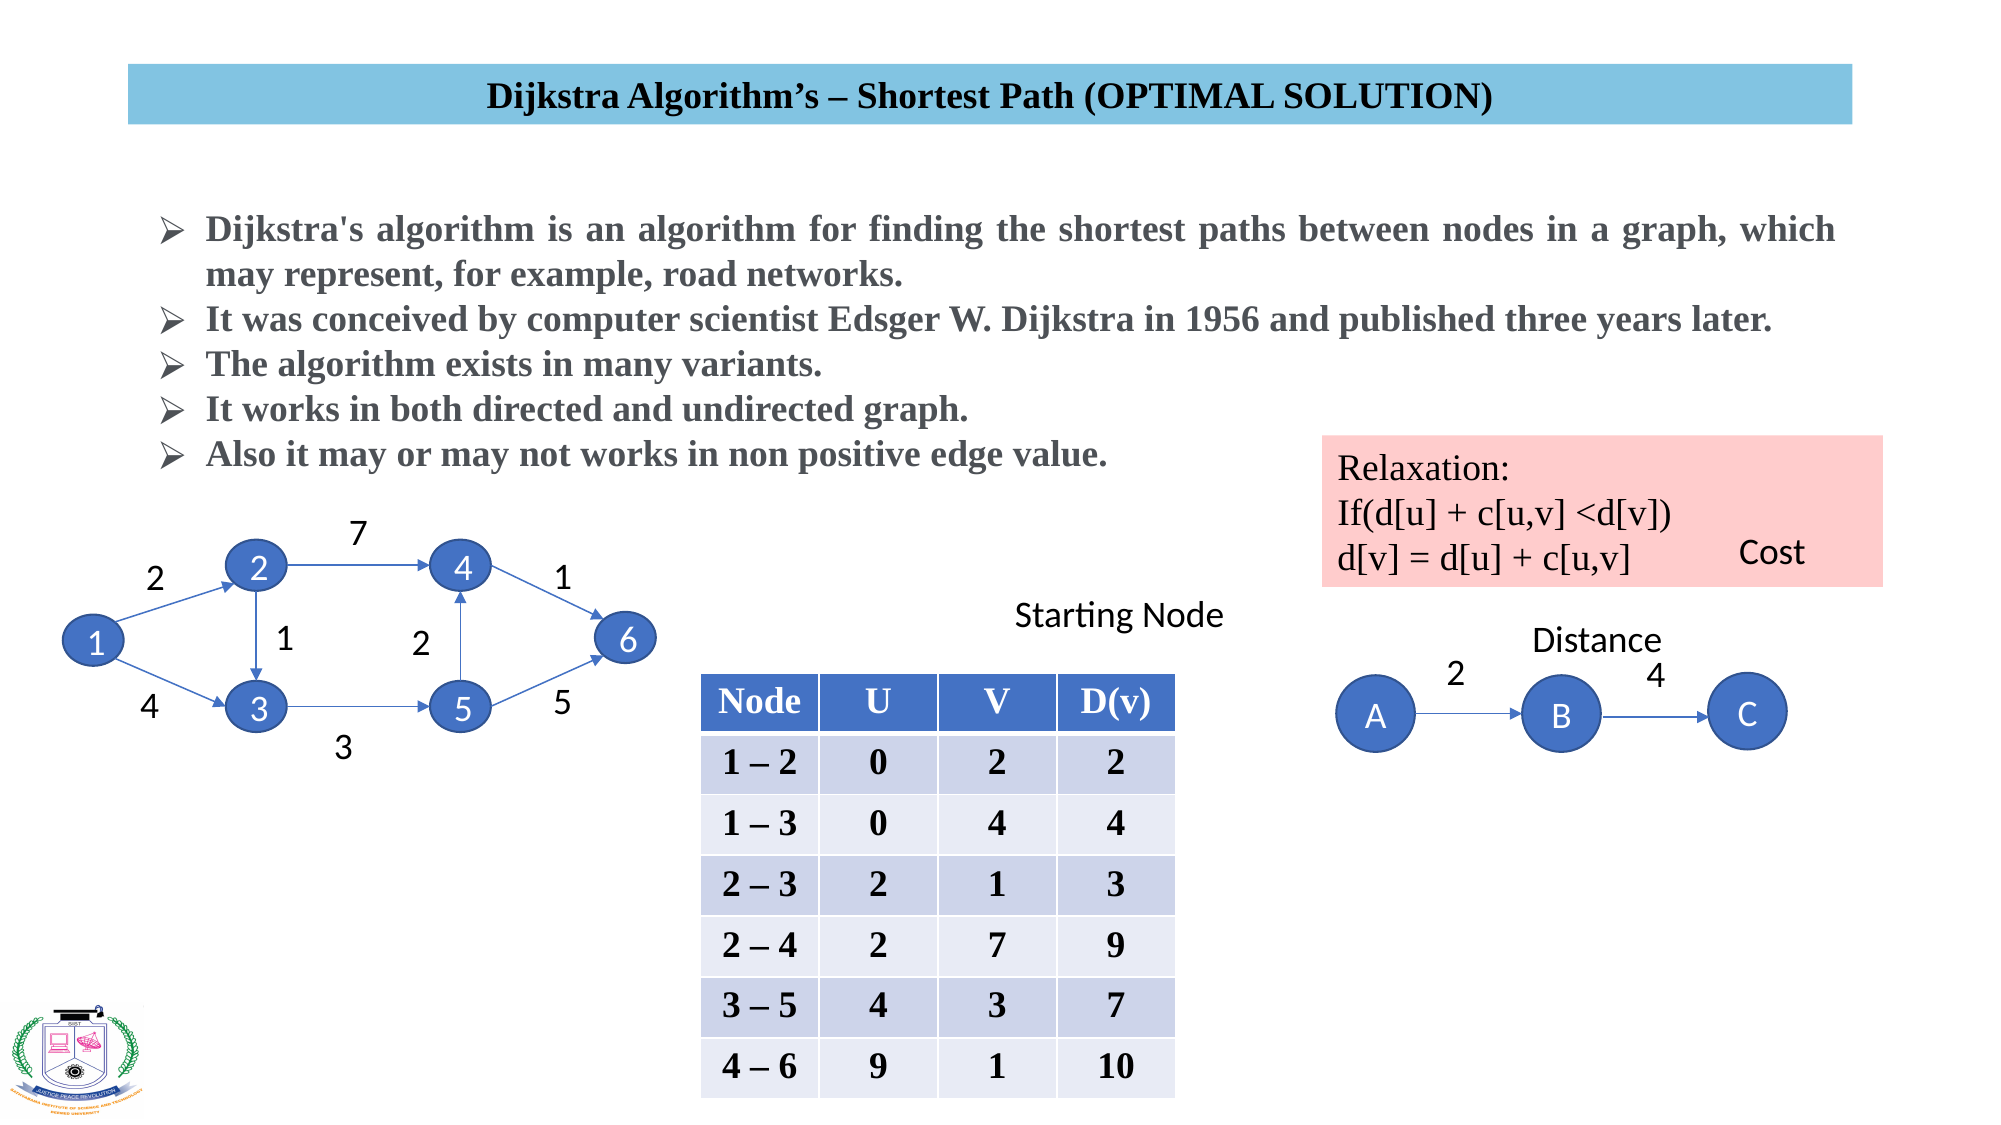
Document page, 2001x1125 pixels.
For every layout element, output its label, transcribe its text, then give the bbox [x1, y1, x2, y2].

text_box 2 [1416, 646, 1496, 695]
table_cell 3 – 5 [701, 978, 818, 1037]
table_cell 2 – 3 [701, 856, 818, 915]
table_cell 7 [939, 917, 1056, 976]
table_cell 2 [820, 917, 937, 976]
table_header D(v) [1058, 674, 1175, 731]
table_cell 2 [939, 736, 1056, 794]
table_cell 0 [820, 736, 937, 794]
text_box A [1336, 675, 1415, 752]
table_cell 1 [939, 1039, 1056, 1098]
table_cell 4 [820, 978, 937, 1037]
text_box Cost [1724, 519, 1918, 581]
table_cell 4 [939, 795, 1056, 854]
table_cell 3 [1058, 856, 1175, 915]
table_cell 2 – 4 [701, 917, 818, 976]
table_cell 1 [939, 856, 1056, 915]
table_cell 9 [820, 1039, 937, 1098]
table_cell 10 [1058, 1039, 1175, 1098]
table_cell 7 [1058, 978, 1175, 1037]
text_box Dijkstra's algorithm is an algorithm for finding the shortest paths between nodes in a graph, which may represent, for example, road networks. It was conceived by computer scientist Edsger W. Dijkstra in 1956 and published three years later. The algorithm exists in many variants. It works in both directed and undirected graph. Also it may or may not works in non positive edge value. [143, 196, 1853, 485]
text_box C [1708, 672, 1787, 750]
picture [0, 1002, 144, 1119]
table_cell 2 [820, 856, 937, 915]
text_box 4 [1616, 668, 1696, 698]
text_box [62, 514, 656, 761]
table_header Node [701, 674, 818, 731]
table_header U [820, 674, 937, 731]
table_cell 2 [1058, 736, 1175, 794]
table_cell 0 [820, 795, 937, 854]
table_cell 4 – 6 [701, 1039, 818, 1098]
text_box Dijkstra Algorithm’s – Shortest Path (OPTIMAL SOLUTION) [128, 63, 1853, 125]
table_cell 1 – 3 [701, 795, 818, 854]
text_box B [1522, 675, 1601, 752]
text_box Relaxation: If(d[u] + c[u,v] <d[v]) d[v] = d[u] + c[u,v] [1322, 435, 1883, 587]
table_cell 3 [939, 978, 1056, 1037]
table_cell 1 – 2 [701, 736, 818, 794]
text_box Distance [1517, 607, 1742, 668]
table_cell 4 [1058, 795, 1175, 854]
text_box Starting Node [999, 581, 1288, 643]
table_cell 9 [1058, 917, 1175, 976]
table_header V [939, 674, 1056, 731]
